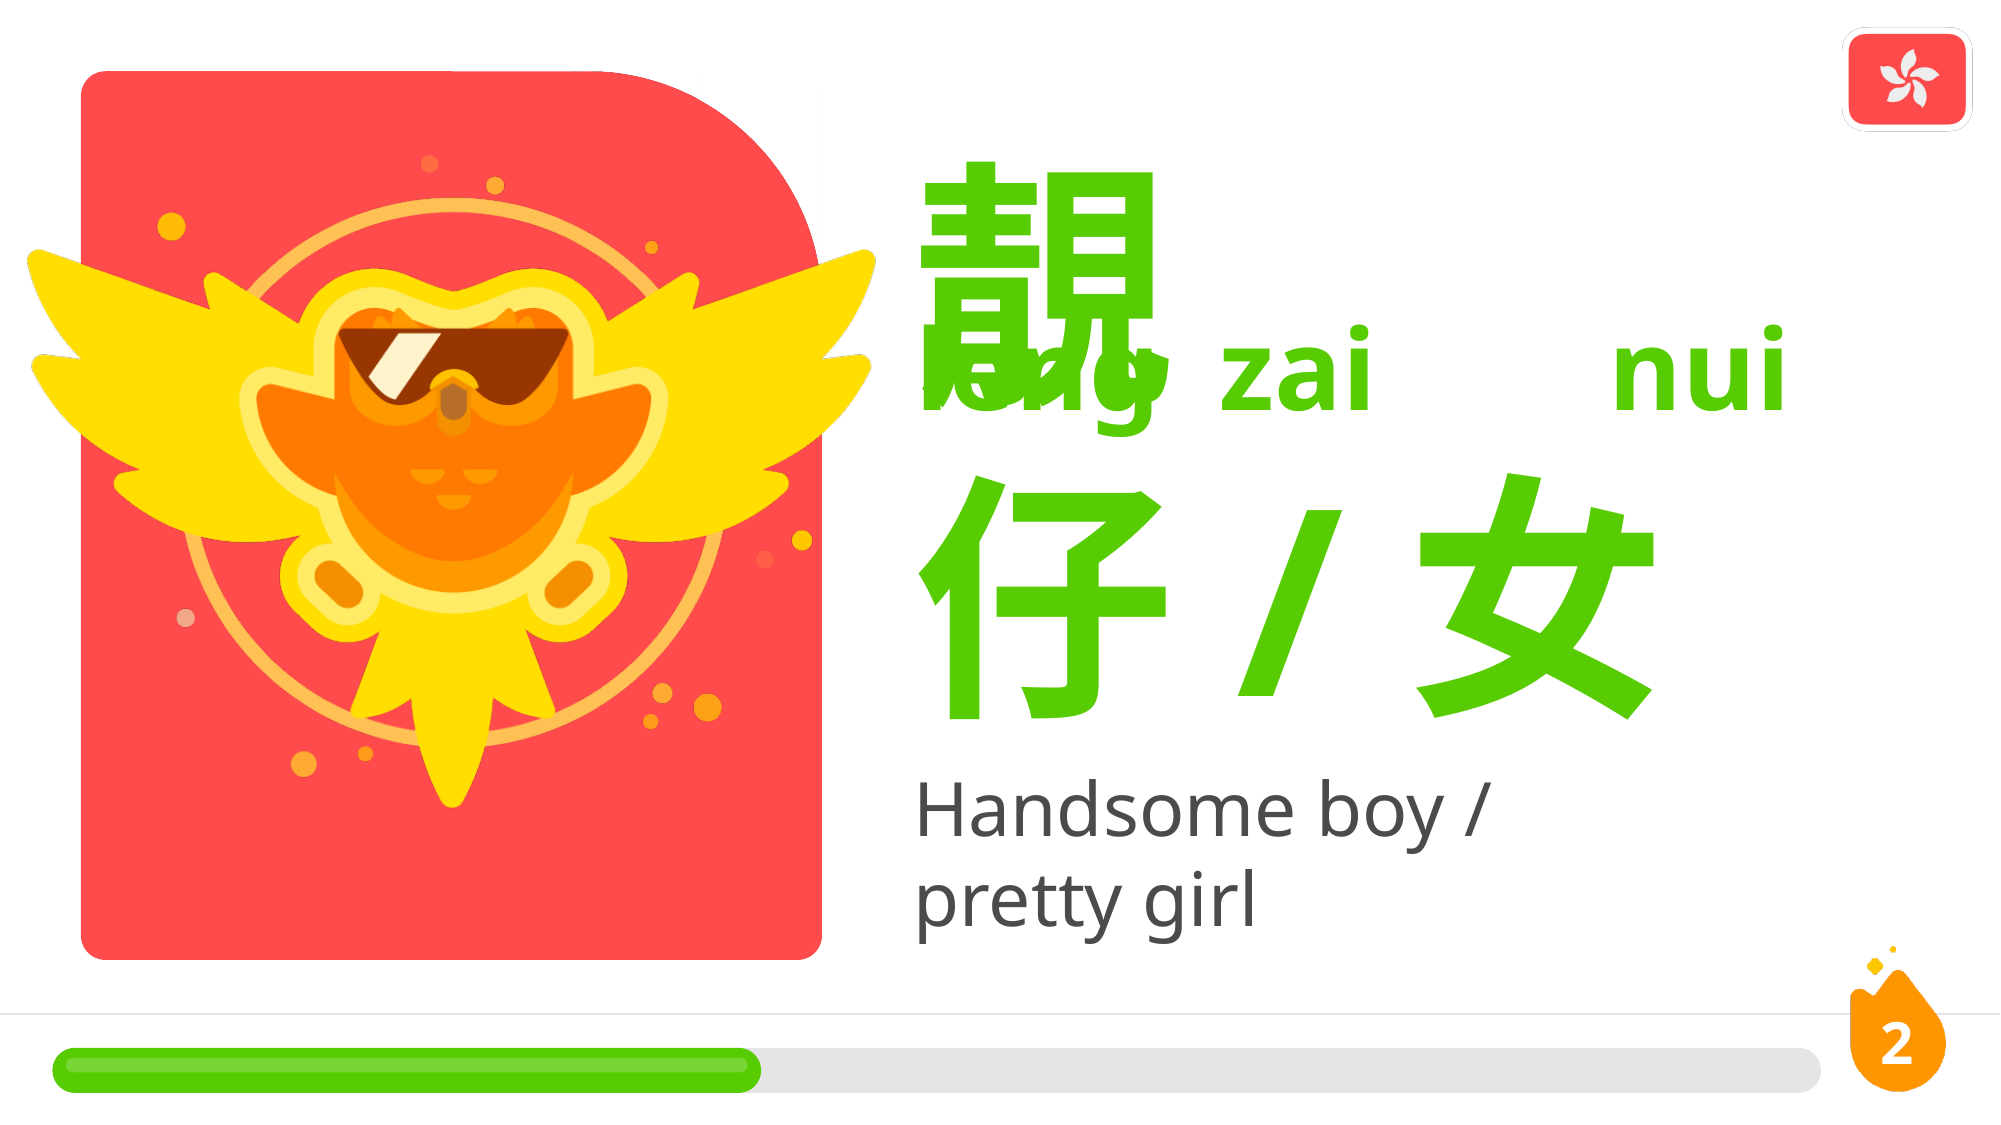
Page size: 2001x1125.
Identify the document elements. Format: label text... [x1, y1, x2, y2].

picture [1847, 945, 1948, 1011]
picture [0, 30, 917, 960]
text_box nui [1594, 290, 1806, 441]
picture [1847, 1072, 1948, 1093]
text_box 靚仔/女 Handsome boy / pretty girl [917, 116, 1919, 949]
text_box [52, 1047, 762, 1093]
slide_number 2 [1830, 1011, 1965, 1072]
text_box leng zai [917, 290, 1392, 441]
picture [1840, 25, 1975, 133]
